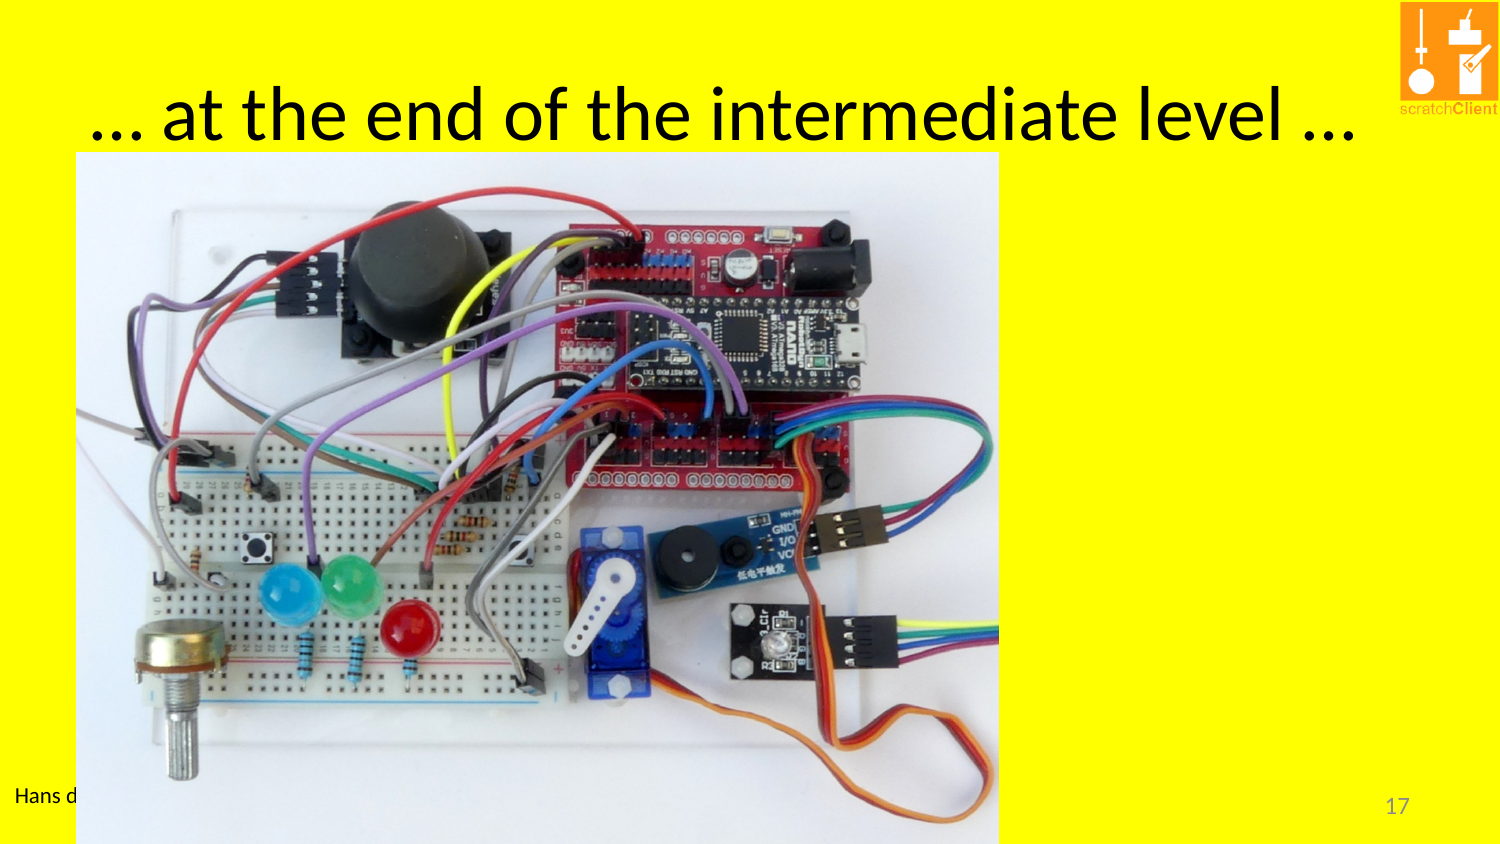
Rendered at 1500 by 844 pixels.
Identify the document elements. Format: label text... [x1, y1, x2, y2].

picture [76, 152, 999, 844]
slide_number 17 [1340, 782, 1425, 827]
picture [1398, 2, 1499, 118]
title … at the end of the intermediate level … [75, 20, 1471, 198]
